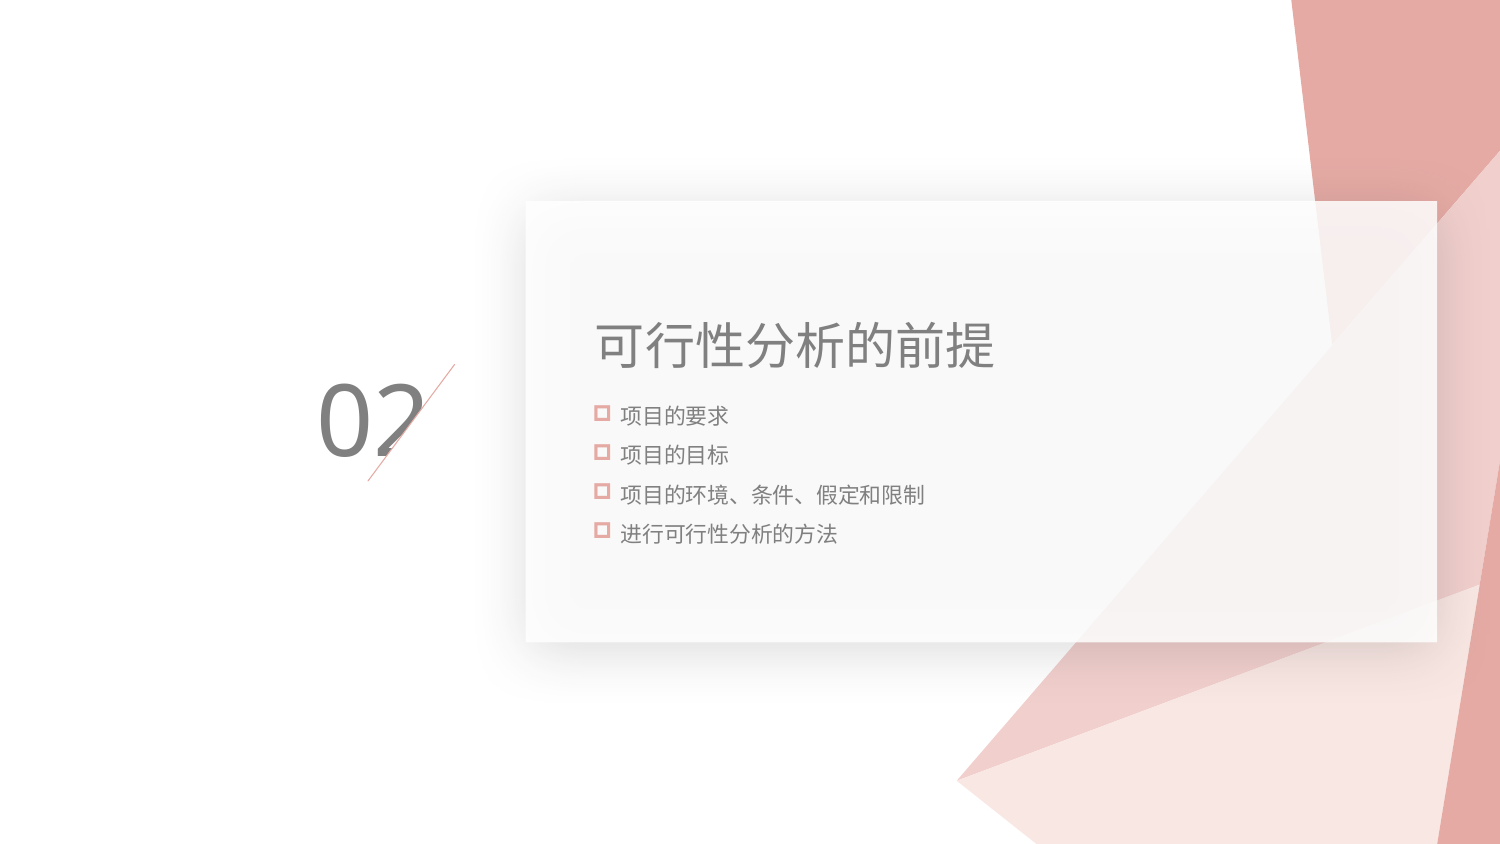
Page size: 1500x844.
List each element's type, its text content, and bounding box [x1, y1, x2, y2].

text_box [956, 0, 1500, 844]
text_box 02 [302, 348, 450, 484]
text_box [523, 199, 951, 644]
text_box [367, 364, 455, 482]
text_box 可行性分析的前提 [580, 306, 951, 382]
text_box 项目的要求 项目的目标 项目的环境、条件、假定和限制 进行可行性分析的方法 [578, 382, 951, 555]
